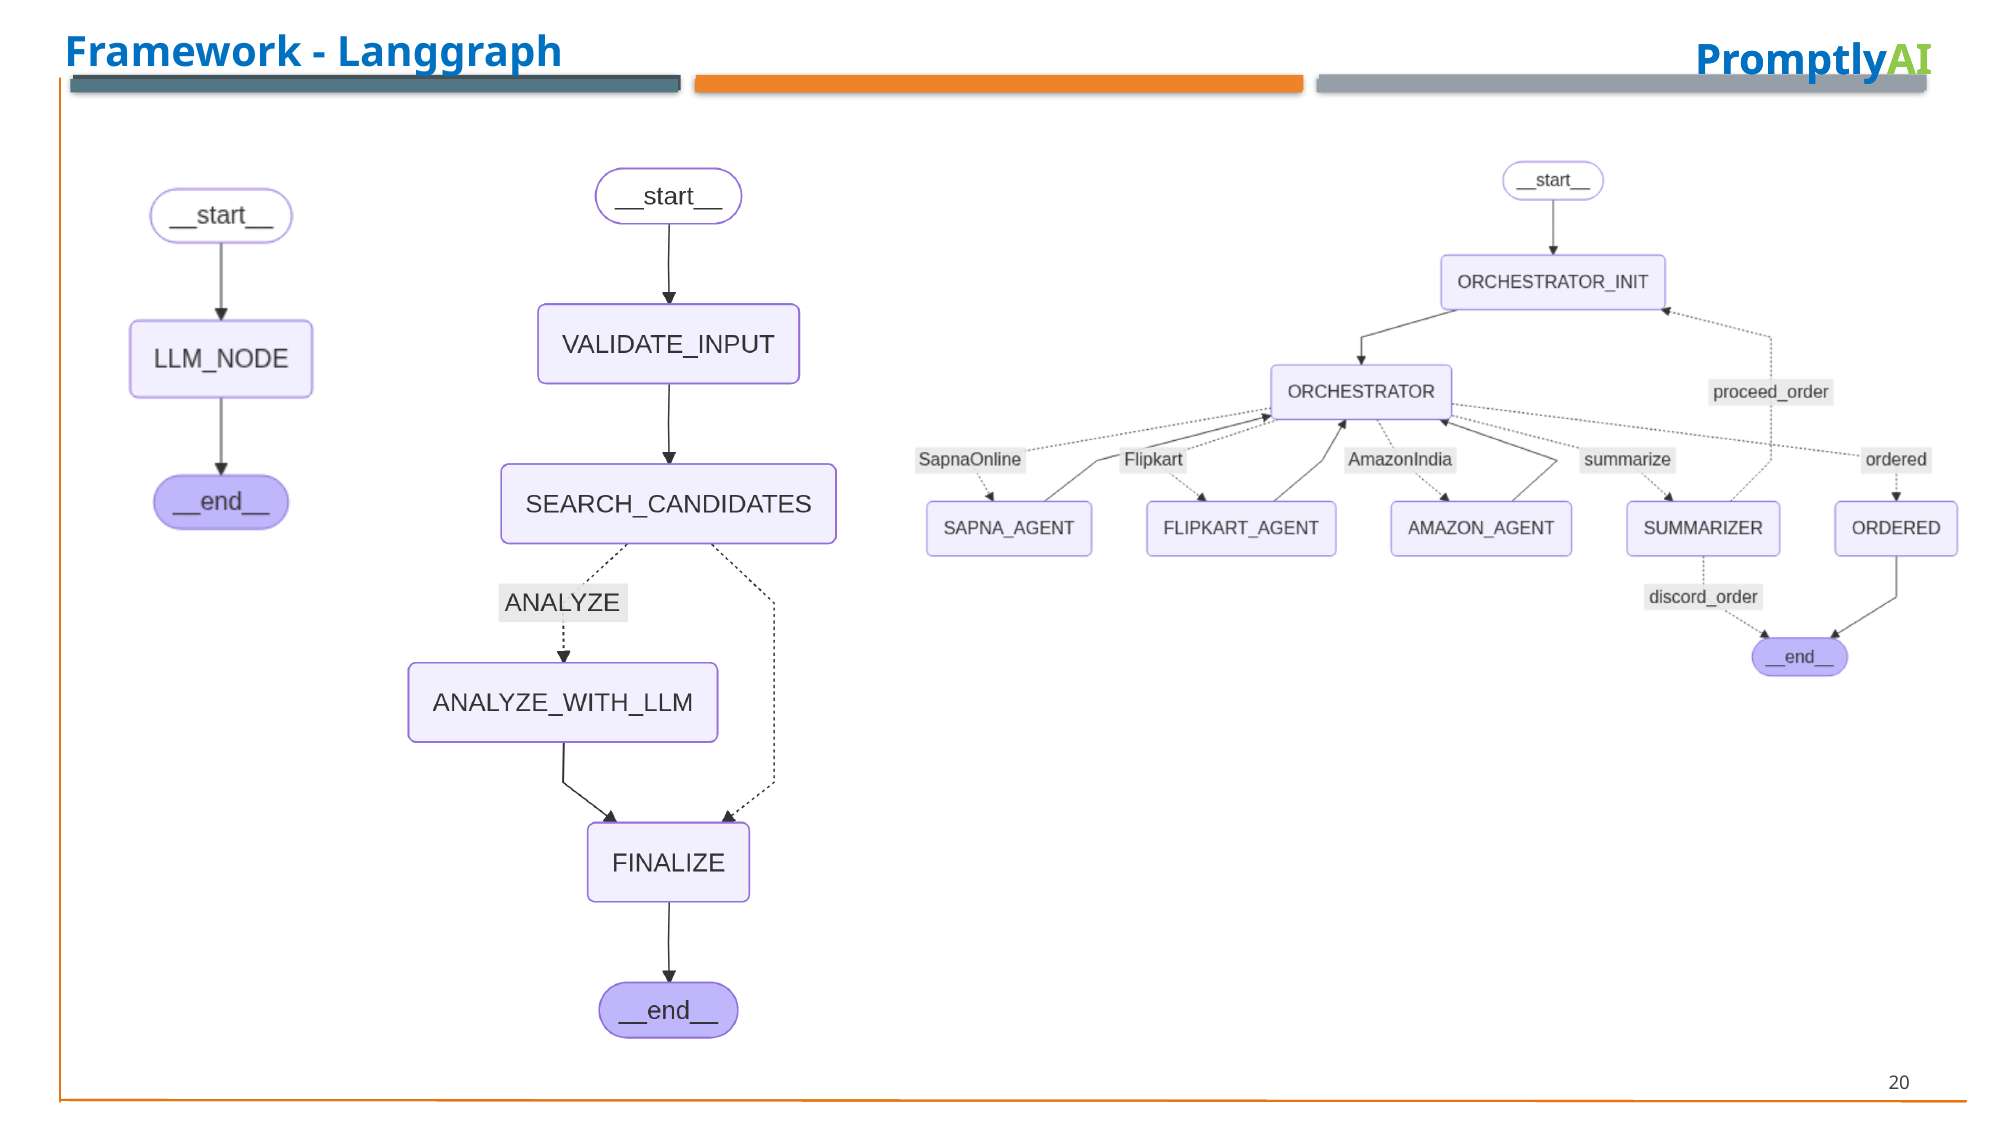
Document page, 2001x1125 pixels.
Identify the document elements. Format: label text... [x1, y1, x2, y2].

text_box PromptlyAI [1680, 25, 1947, 91]
text_box Framework - Langgraph [49, 17, 579, 83]
slide_number 20 [1752, 1053, 1925, 1096]
picture [914, 154, 1961, 679]
picture [117, 176, 326, 544]
picture [382, 142, 863, 1077]
